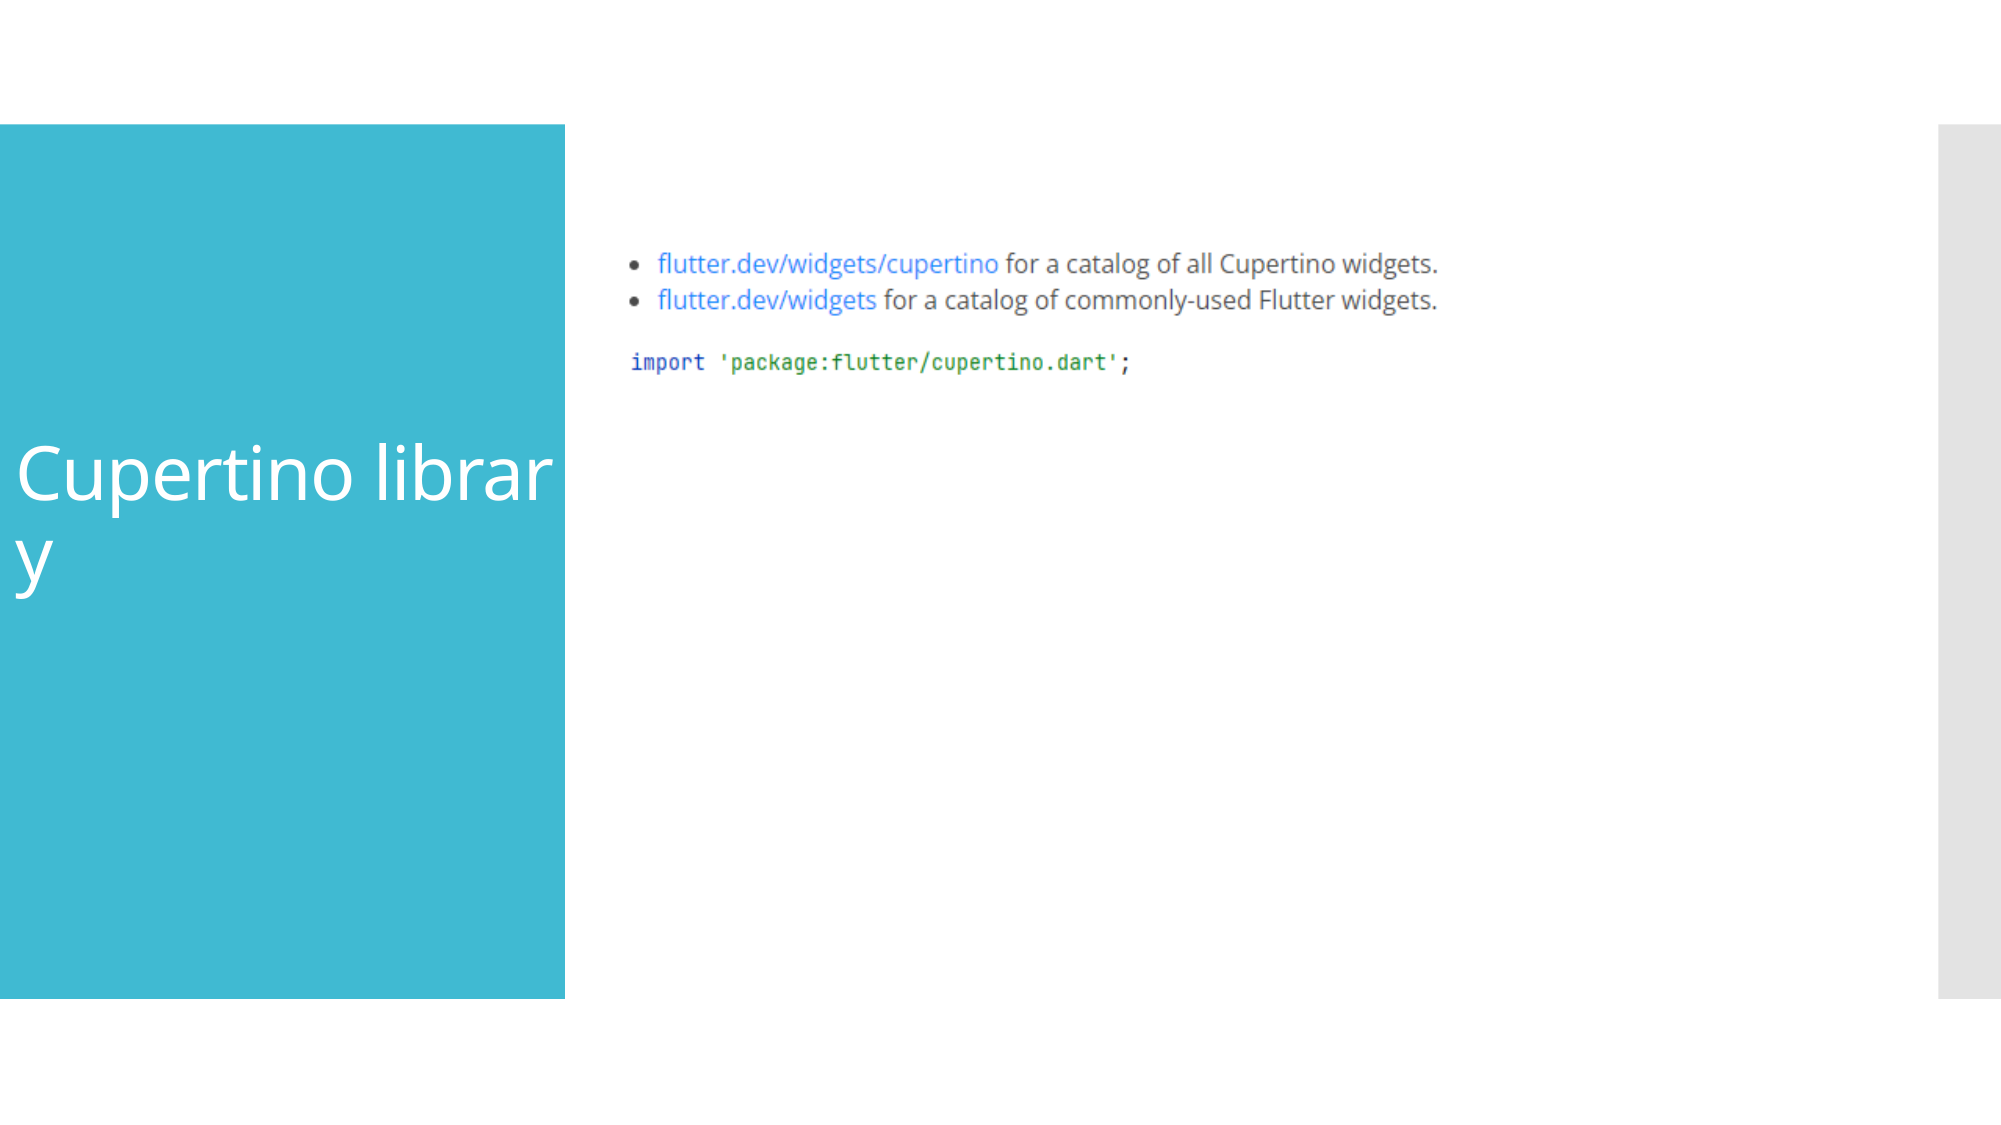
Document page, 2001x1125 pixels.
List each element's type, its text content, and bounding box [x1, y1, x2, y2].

picture [610, 233, 1459, 330]
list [626, 330, 1140, 394]
title Cupertino library [0, 184, 580, 940]
